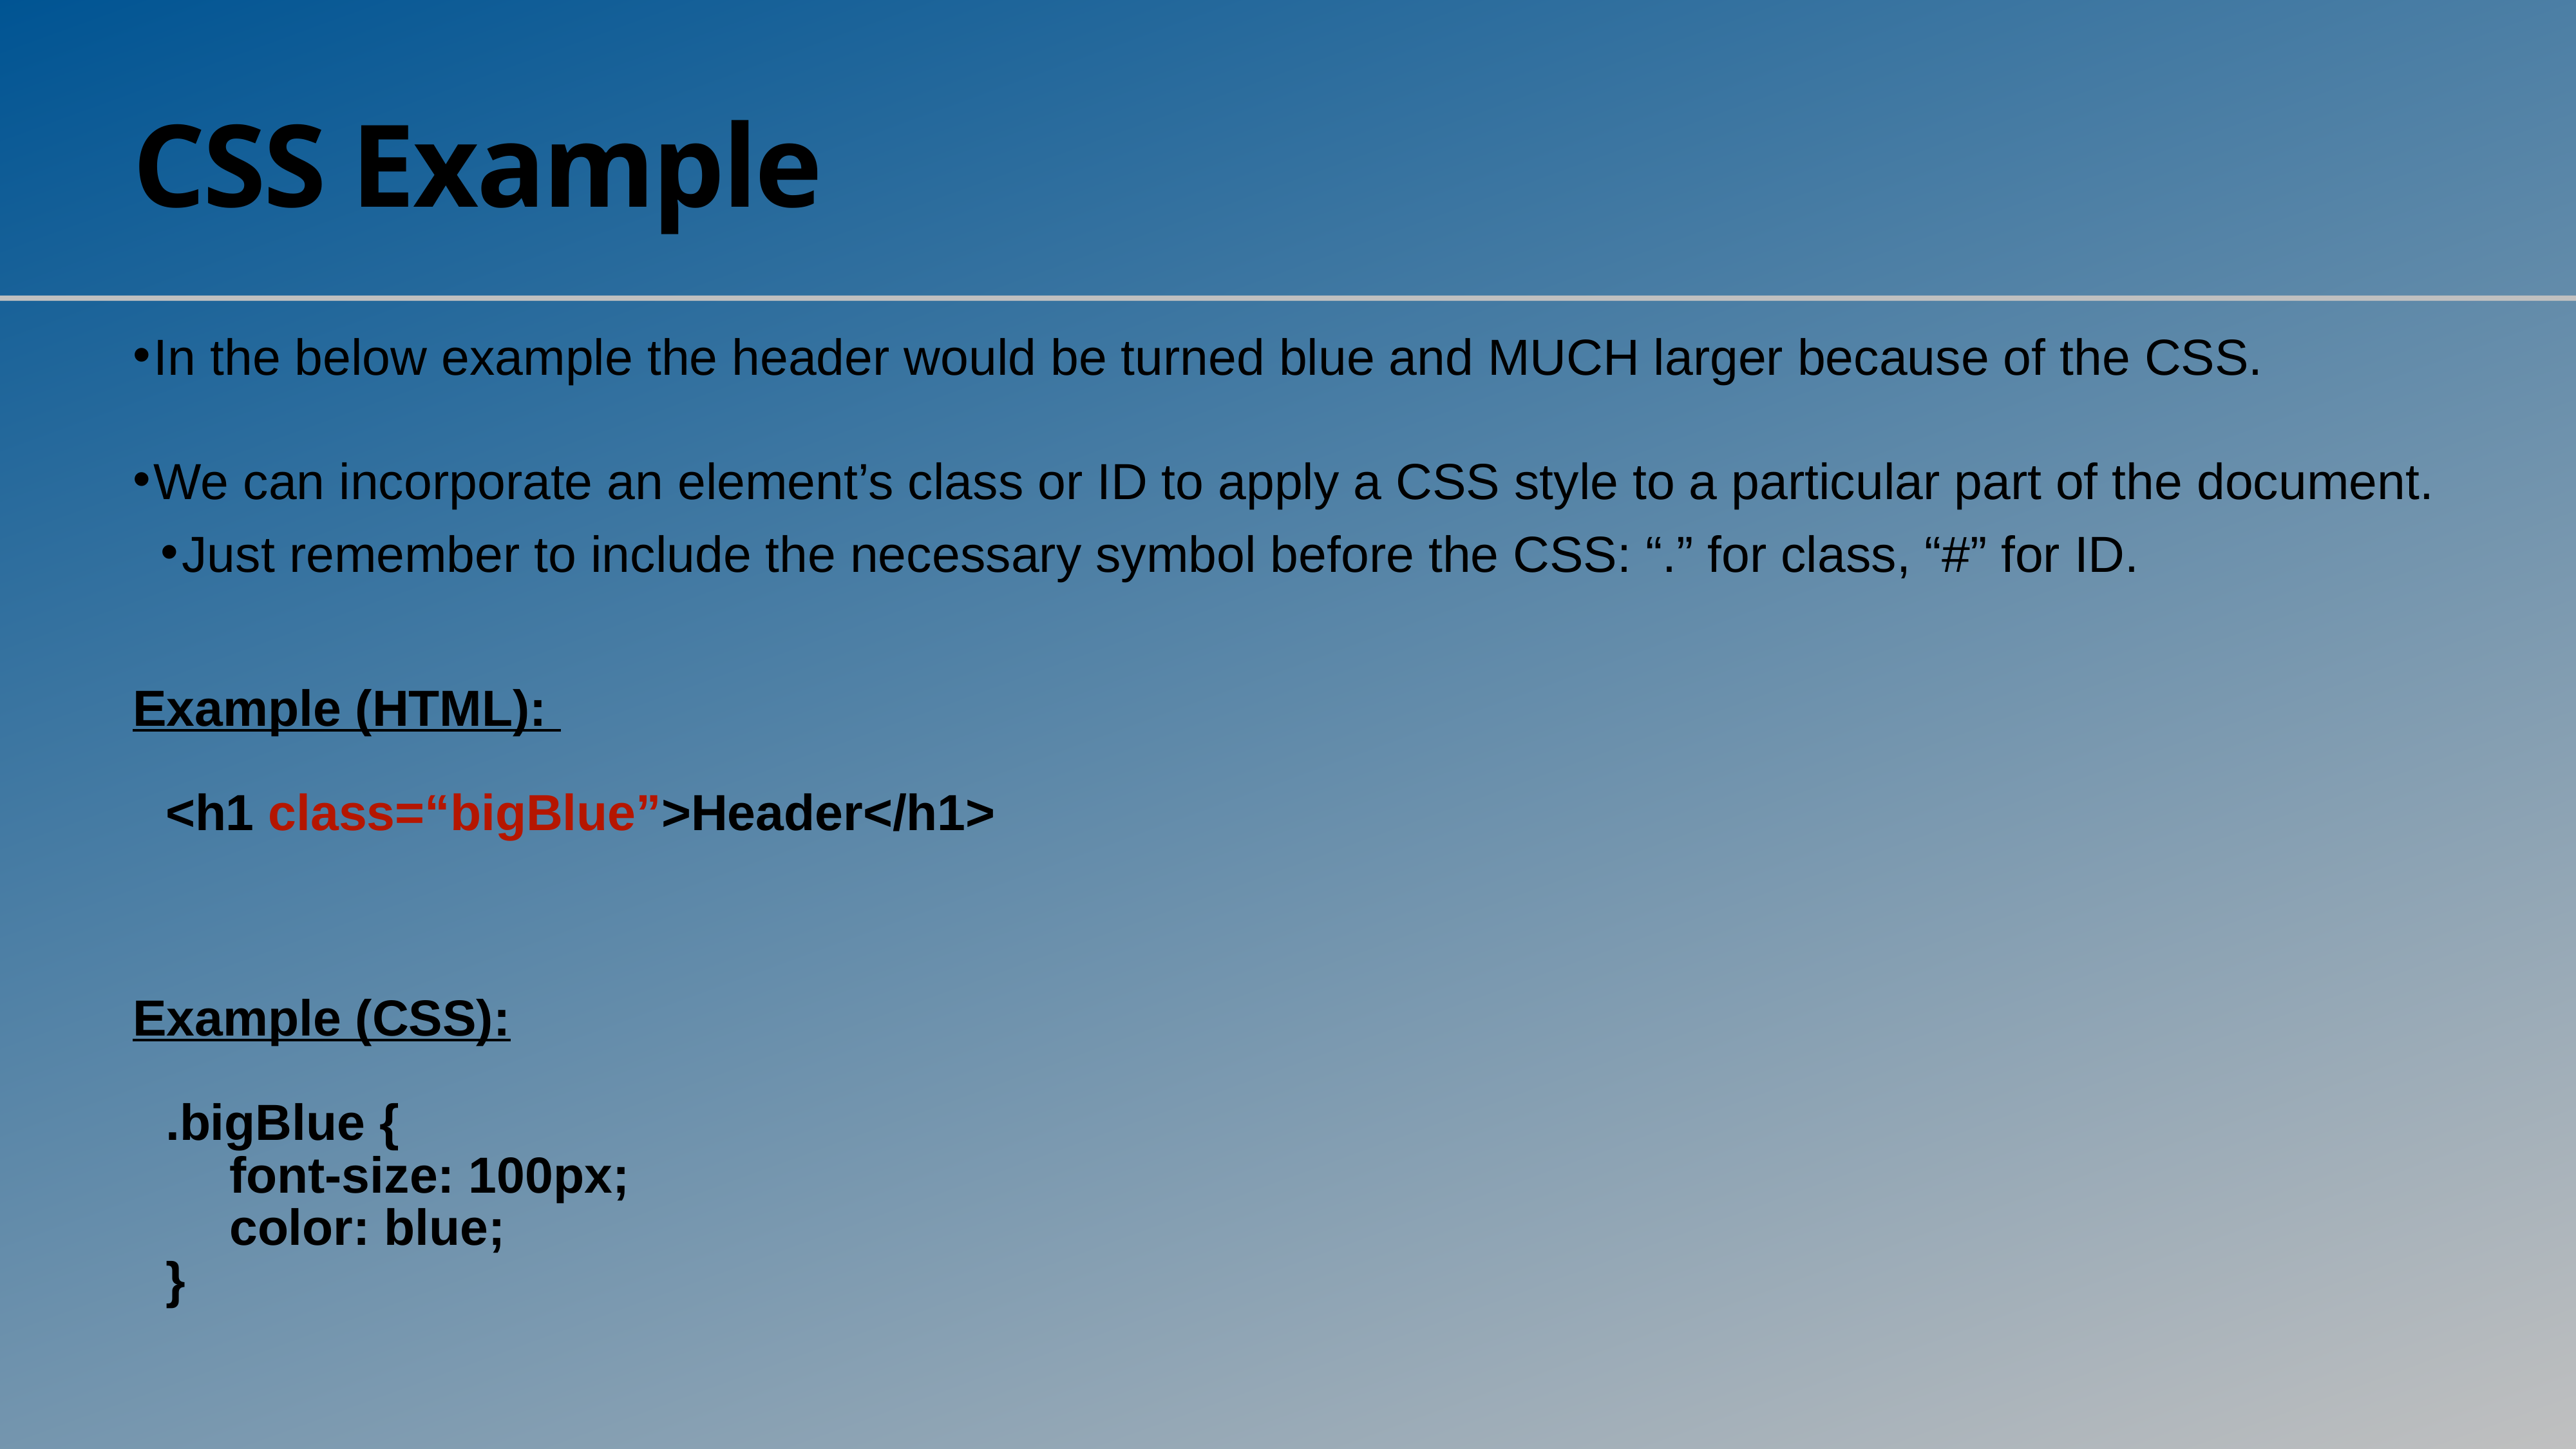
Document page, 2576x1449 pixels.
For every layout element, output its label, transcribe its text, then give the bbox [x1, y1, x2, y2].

title CSS Example [127, 113, 2449, 266]
list In the below example the header would be turned blue and MUCH larger because of the CSS. We can incorporate an element’s class or ID to apply a CSS style to a particular part of the document. Just remember to include the necessary symbol before the CSS: “.” for class, “#” for ID. Example (HTML): <h1 class=“bigBlue”>Header</h1> Example (CSS): .bigBlue { font-size: 100px; color: blue; } [127, 330, 2449, 1321]
